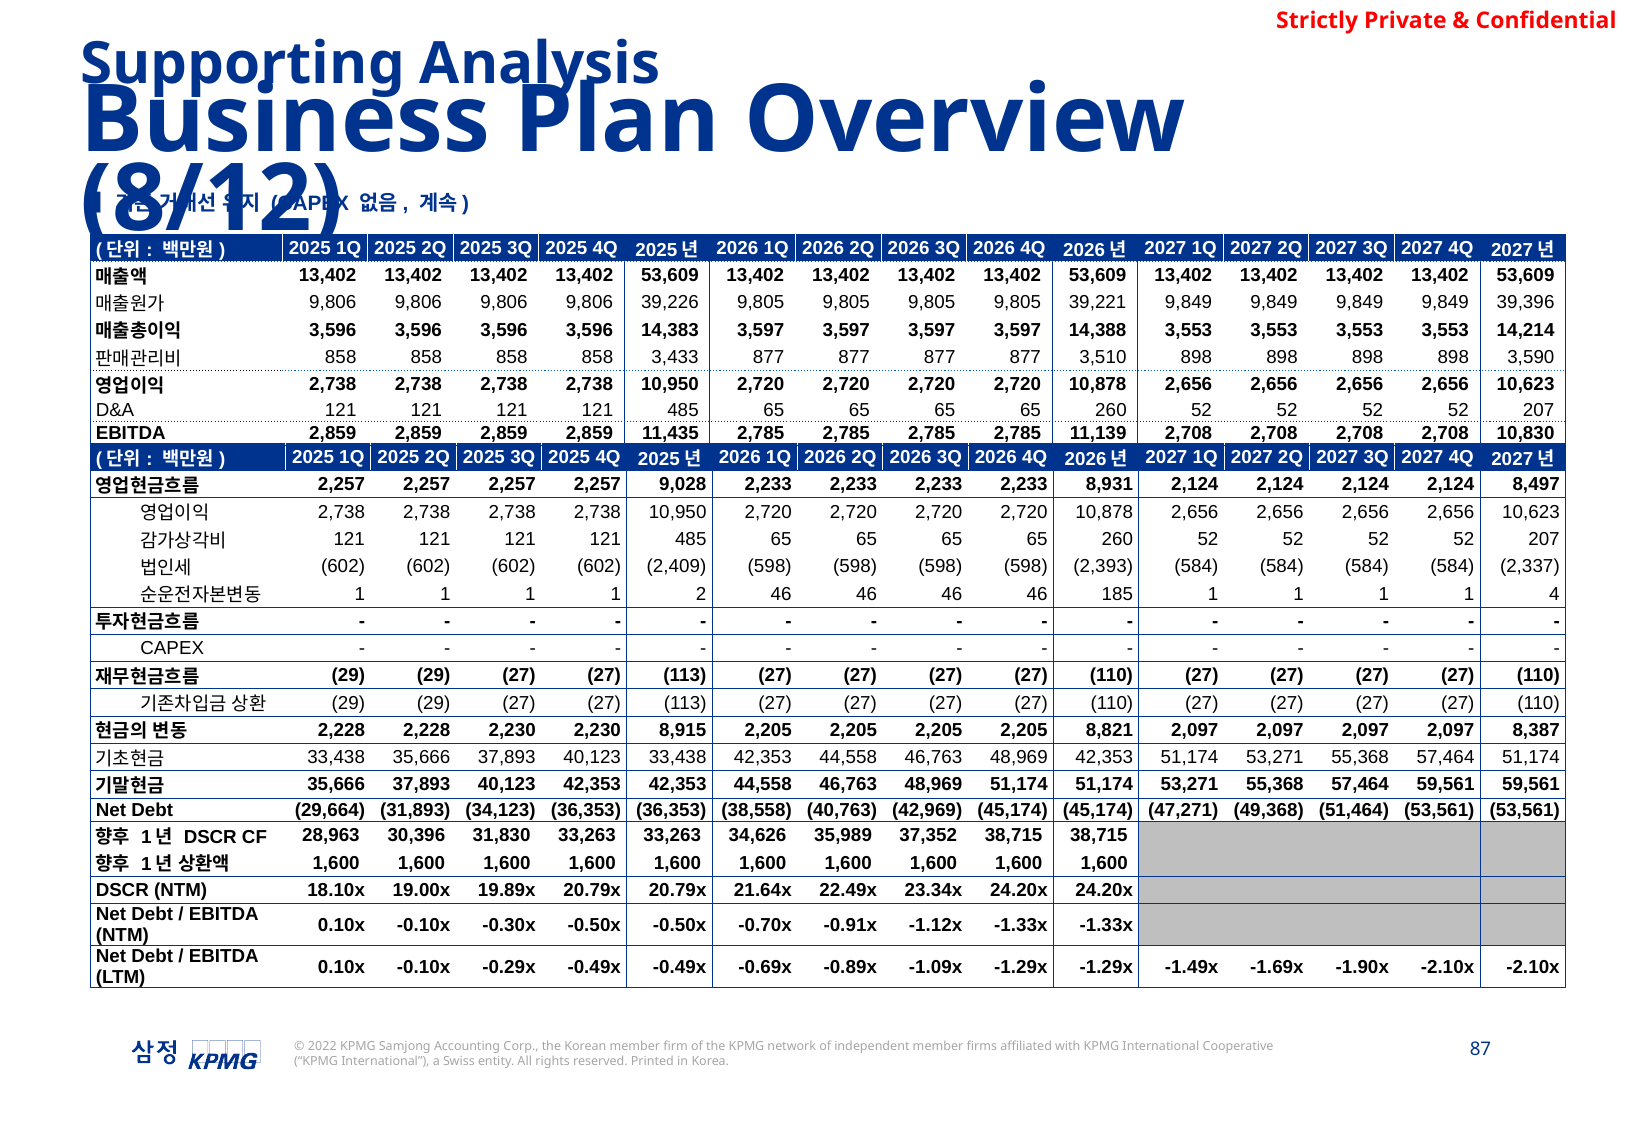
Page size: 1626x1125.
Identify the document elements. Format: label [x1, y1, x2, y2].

table_cell [1481, 608, 1565, 634]
table_cell [627, 946, 712, 987]
table_header [286, 446, 370, 470]
table_cell [91, 904, 626, 945]
table_cell [1139, 799, 1480, 821]
table_header [883, 446, 968, 470]
table_cell [91, 635, 626, 661]
table_cell [1054, 904, 1138, 945]
table_cell [1481, 261, 1565, 445]
table_header [1053, 235, 1137, 261]
table_header [1395, 446, 1480, 470]
table_cell [1481, 498, 1565, 607]
table_cell [1481, 799, 1565, 821]
table_cell [713, 904, 1053, 945]
text_box [65, 37, 1475, 230]
table_header [710, 235, 795, 261]
table_cell [91, 822, 626, 876]
table_header [457, 446, 541, 470]
table_header [1481, 446, 1565, 470]
table_cell [1053, 261, 1137, 445]
table_cell [1139, 904, 1480, 945]
table_cell [627, 635, 712, 661]
table_cell [1481, 689, 1565, 716]
table_cell [713, 635, 1053, 661]
table_cell [713, 471, 1053, 497]
table_cell [91, 771, 626, 798]
table_header [91, 235, 282, 261]
table_cell [1139, 471, 1480, 497]
table_cell [1481, 635, 1565, 661]
table_cell [91, 799, 626, 821]
table_cell [91, 717, 626, 743]
table_cell [627, 662, 712, 688]
table_cell [627, 799, 712, 821]
table_cell [713, 689, 1053, 716]
table_cell [713, 717, 1053, 743]
table_header [1138, 235, 1223, 261]
table_cell [710, 261, 1052, 445]
table_cell [1139, 662, 1480, 688]
table_header [798, 446, 882, 470]
table_cell [1054, 771, 1138, 798]
table_cell [713, 946, 1053, 987]
table_cell [1139, 877, 1480, 903]
table_cell [1054, 717, 1138, 743]
table_cell [1139, 744, 1480, 770]
table_cell [1054, 635, 1138, 661]
table_cell [1481, 771, 1565, 798]
table_cell [1481, 904, 1565, 945]
table_cell [1054, 689, 1138, 716]
table_cell [713, 744, 1053, 770]
table_cell [1139, 608, 1480, 634]
table_cell [627, 471, 712, 497]
table_header [967, 235, 1052, 261]
table_header [368, 235, 453, 261]
table_cell [713, 877, 1053, 903]
table_cell [713, 799, 1053, 821]
table_cell [713, 771, 1053, 798]
table_header [1309, 235, 1394, 261]
table_header [1481, 235, 1565, 261]
table_cell [713, 498, 1053, 607]
table_header [1139, 446, 1224, 470]
table_cell [627, 689, 712, 716]
table_header [882, 235, 966, 261]
table_cell [1054, 946, 1138, 987]
table_cell [713, 608, 1053, 634]
table_cell [1139, 498, 1480, 607]
table_cell [1139, 717, 1480, 743]
table_header [625, 235, 709, 261]
table_cell [627, 744, 712, 770]
table_header [713, 446, 797, 470]
table_header [1054, 446, 1138, 470]
table_cell [1139, 822, 1480, 876]
table_cell [627, 771, 712, 798]
table_header [283, 235, 367, 261]
table_header [454, 235, 538, 261]
table_cell [1054, 744, 1138, 770]
table_header [627, 446, 712, 470]
table_cell [1054, 877, 1138, 903]
table_header [1224, 235, 1308, 261]
table_cell [1054, 471, 1138, 497]
table_header [371, 446, 456, 470]
table_cell [713, 822, 1053, 876]
table_cell [1139, 946, 1480, 987]
table_header [542, 446, 626, 470]
table_header [969, 446, 1053, 470]
table_header [1310, 446, 1394, 470]
table_cell [1054, 608, 1138, 634]
table_cell [1481, 662, 1565, 688]
table_cell [1481, 471, 1565, 497]
table_cell [627, 717, 712, 743]
table_header [91, 446, 285, 470]
table_cell [1481, 877, 1565, 903]
table_cell [1481, 822, 1565, 876]
table_cell [1139, 771, 1480, 798]
table_cell [1054, 662, 1138, 688]
table_cell [91, 744, 626, 770]
table_cell [1054, 498, 1138, 607]
table_cell [1481, 717, 1565, 743]
table_header [539, 235, 624, 261]
table_cell [91, 608, 626, 634]
table_cell [627, 498, 712, 607]
table_header [1395, 235, 1480, 261]
table_cell [627, 904, 712, 945]
table_cell [1054, 822, 1138, 876]
table_cell [91, 946, 626, 987]
table_cell [1054, 799, 1138, 821]
table_cell [625, 261, 709, 445]
table_cell [627, 877, 712, 903]
table_cell [1139, 635, 1480, 661]
table_cell [1481, 946, 1565, 987]
table_header [796, 235, 881, 261]
table_cell [1481, 744, 1565, 770]
picture [129, 1038, 263, 1071]
table_cell [627, 822, 712, 876]
table_header [1225, 446, 1309, 470]
table_cell [713, 662, 1053, 688]
table_cell [91, 877, 626, 903]
table_cell [627, 608, 712, 634]
table_cell [1139, 689, 1480, 716]
table_cell [1138, 261, 1480, 445]
table_cell [91, 471, 626, 497]
table_cell [91, 662, 626, 688]
table_cell [91, 261, 624, 445]
table_cell [91, 689, 626, 716]
table_cell [91, 498, 626, 607]
